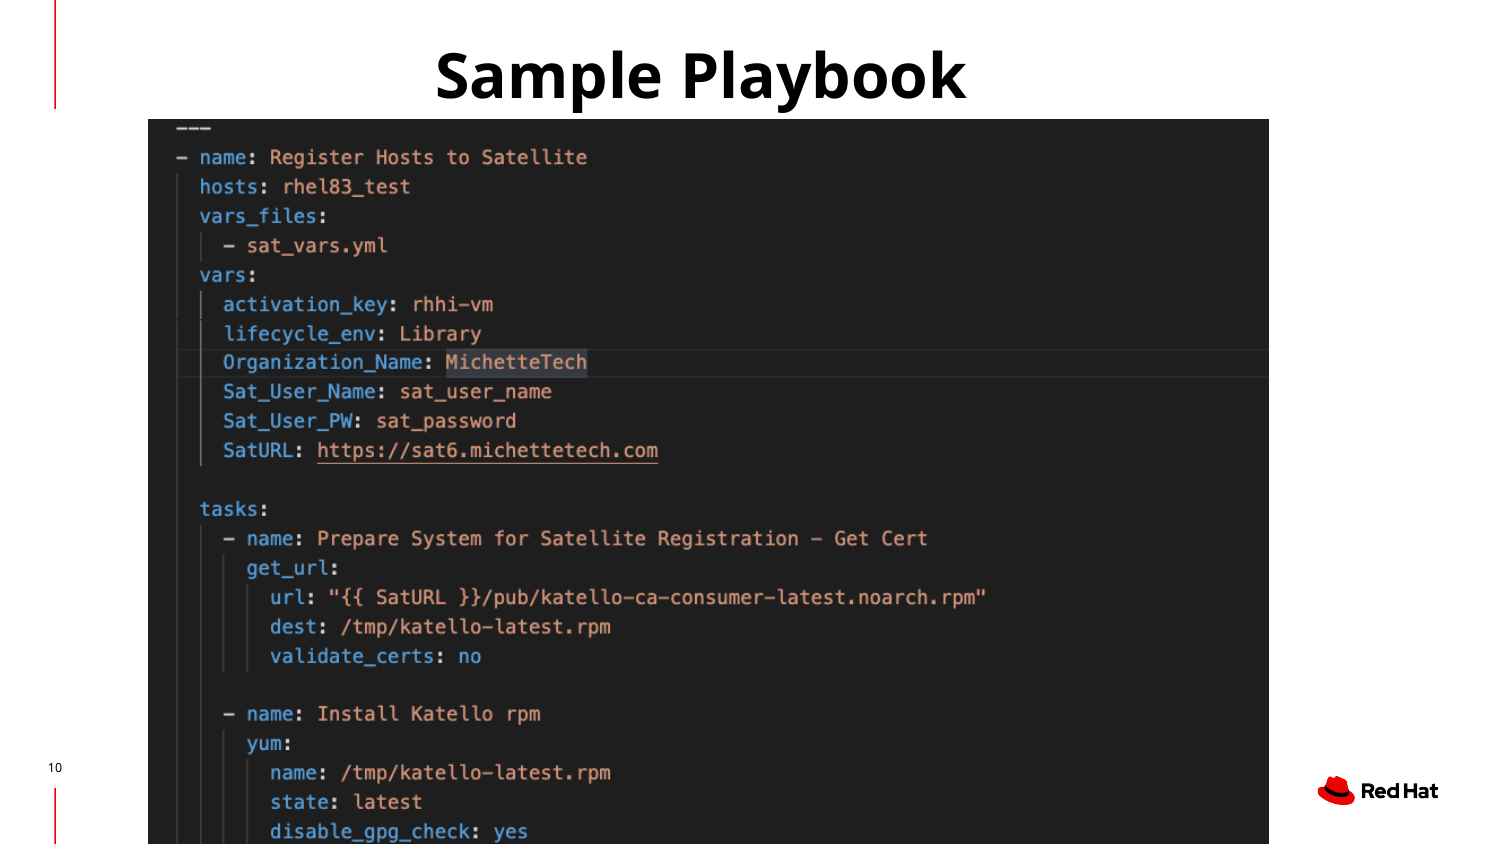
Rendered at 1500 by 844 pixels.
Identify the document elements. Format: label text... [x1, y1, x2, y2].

title Sample Playbook [167, 13, 1236, 73]
picture [148, 119, 1269, 844]
slide_number 10 [10, 759, 101, 777]
picture [1317, 776, 1438, 805]
